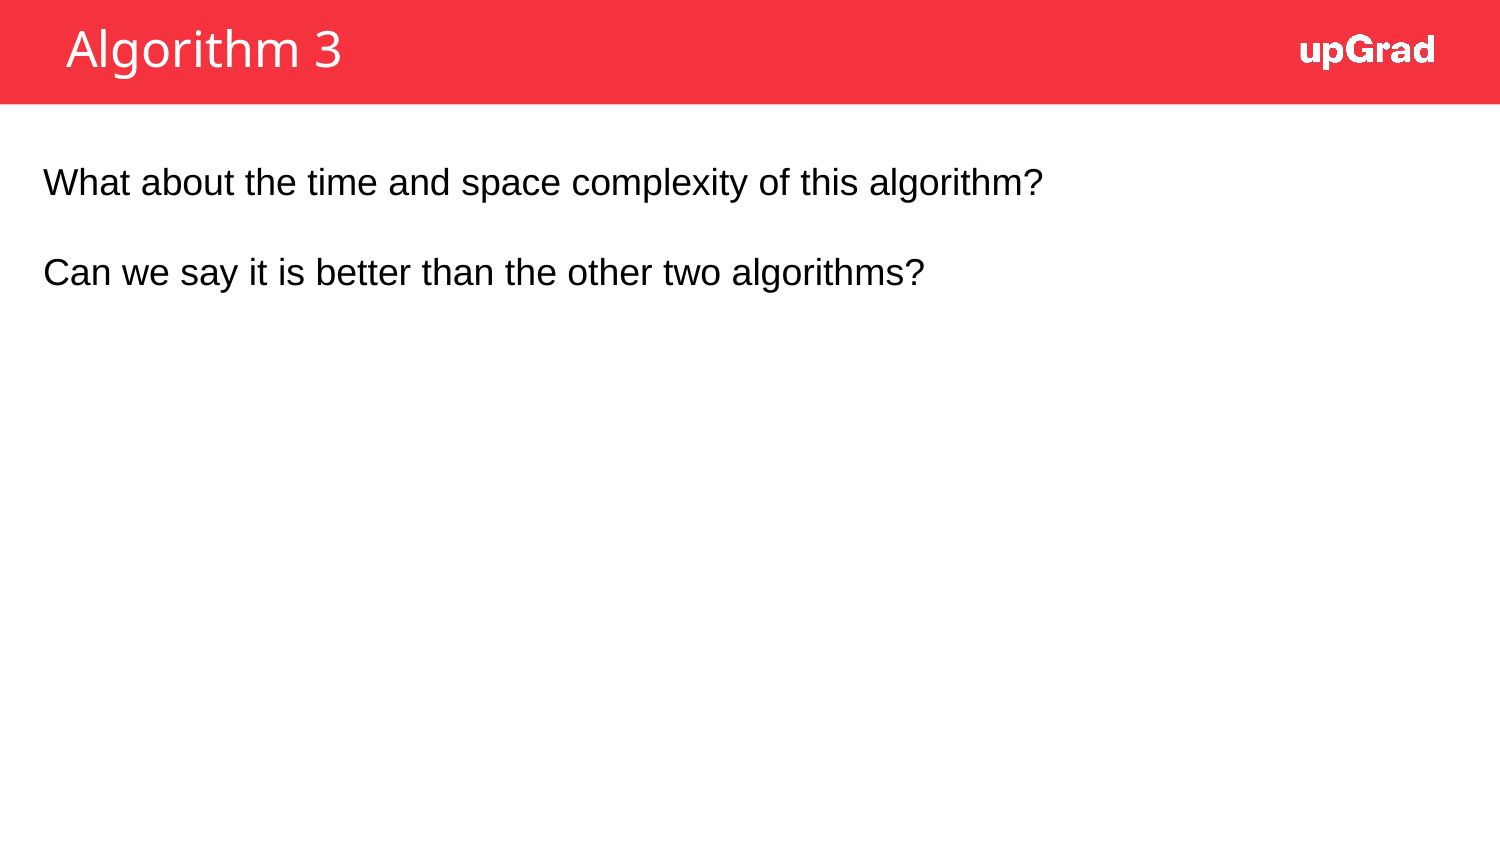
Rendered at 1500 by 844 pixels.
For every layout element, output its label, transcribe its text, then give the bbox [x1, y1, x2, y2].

text_box [1300, 34, 1434, 70]
text_box What about the time and space complexity of this algorithm? Can we say it is better than the other two algorithms? [28, 143, 1472, 773]
text_box [0, 0, 1500, 105]
text_box Algorithm 3 [63, 15, 1203, 80]
